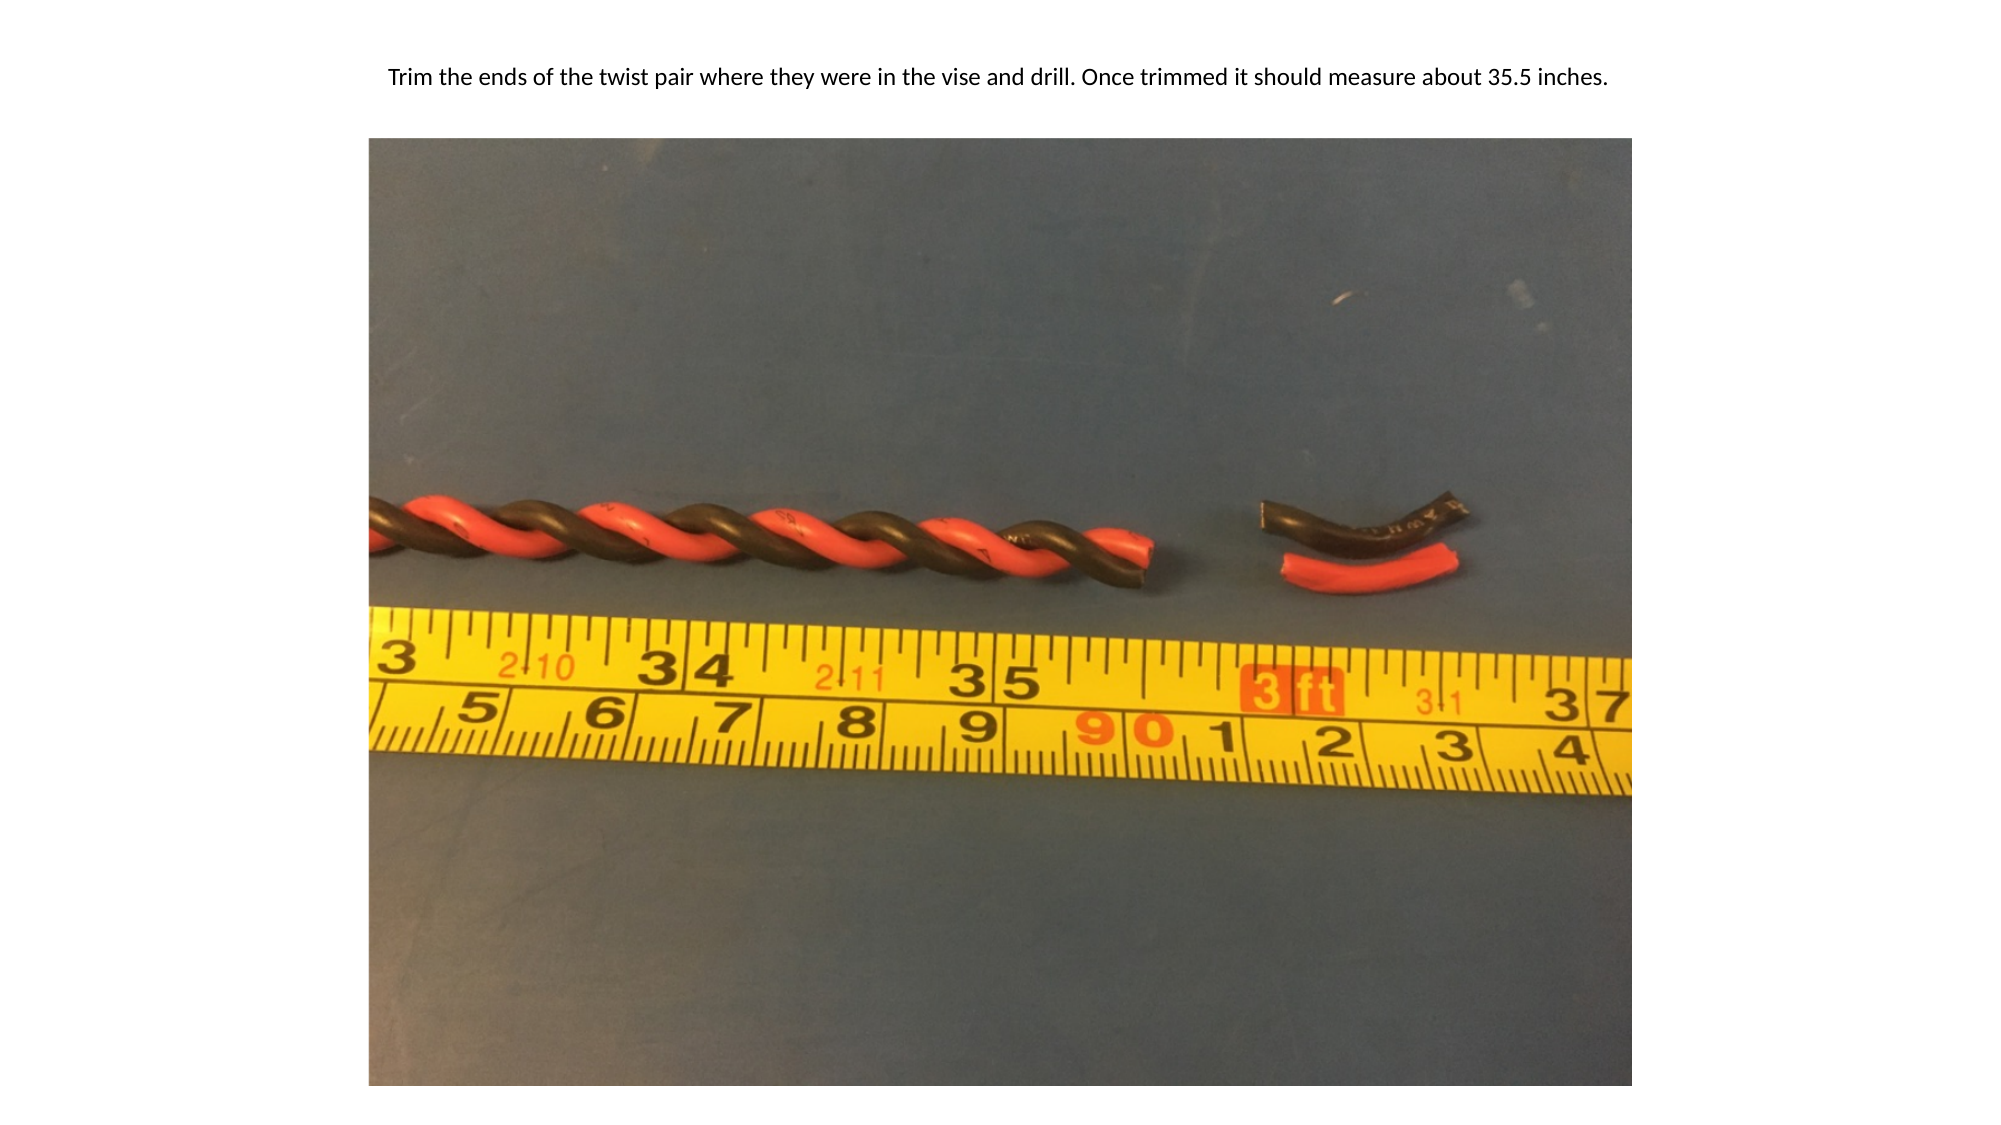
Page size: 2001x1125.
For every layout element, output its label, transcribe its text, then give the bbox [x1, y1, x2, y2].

text_box Trim the ends of the twist pair where they were in the vise and drill. Once trimmed it should measure about 35.5 inches. [1474, 53, 1690, 99]
text_box Trim the ends of the twist pair where they were in the vise and drill. Once trimmed it should measure about 35.5 inches. [310, 53, 526, 99]
picture [370, 0, 1631, 1125]
